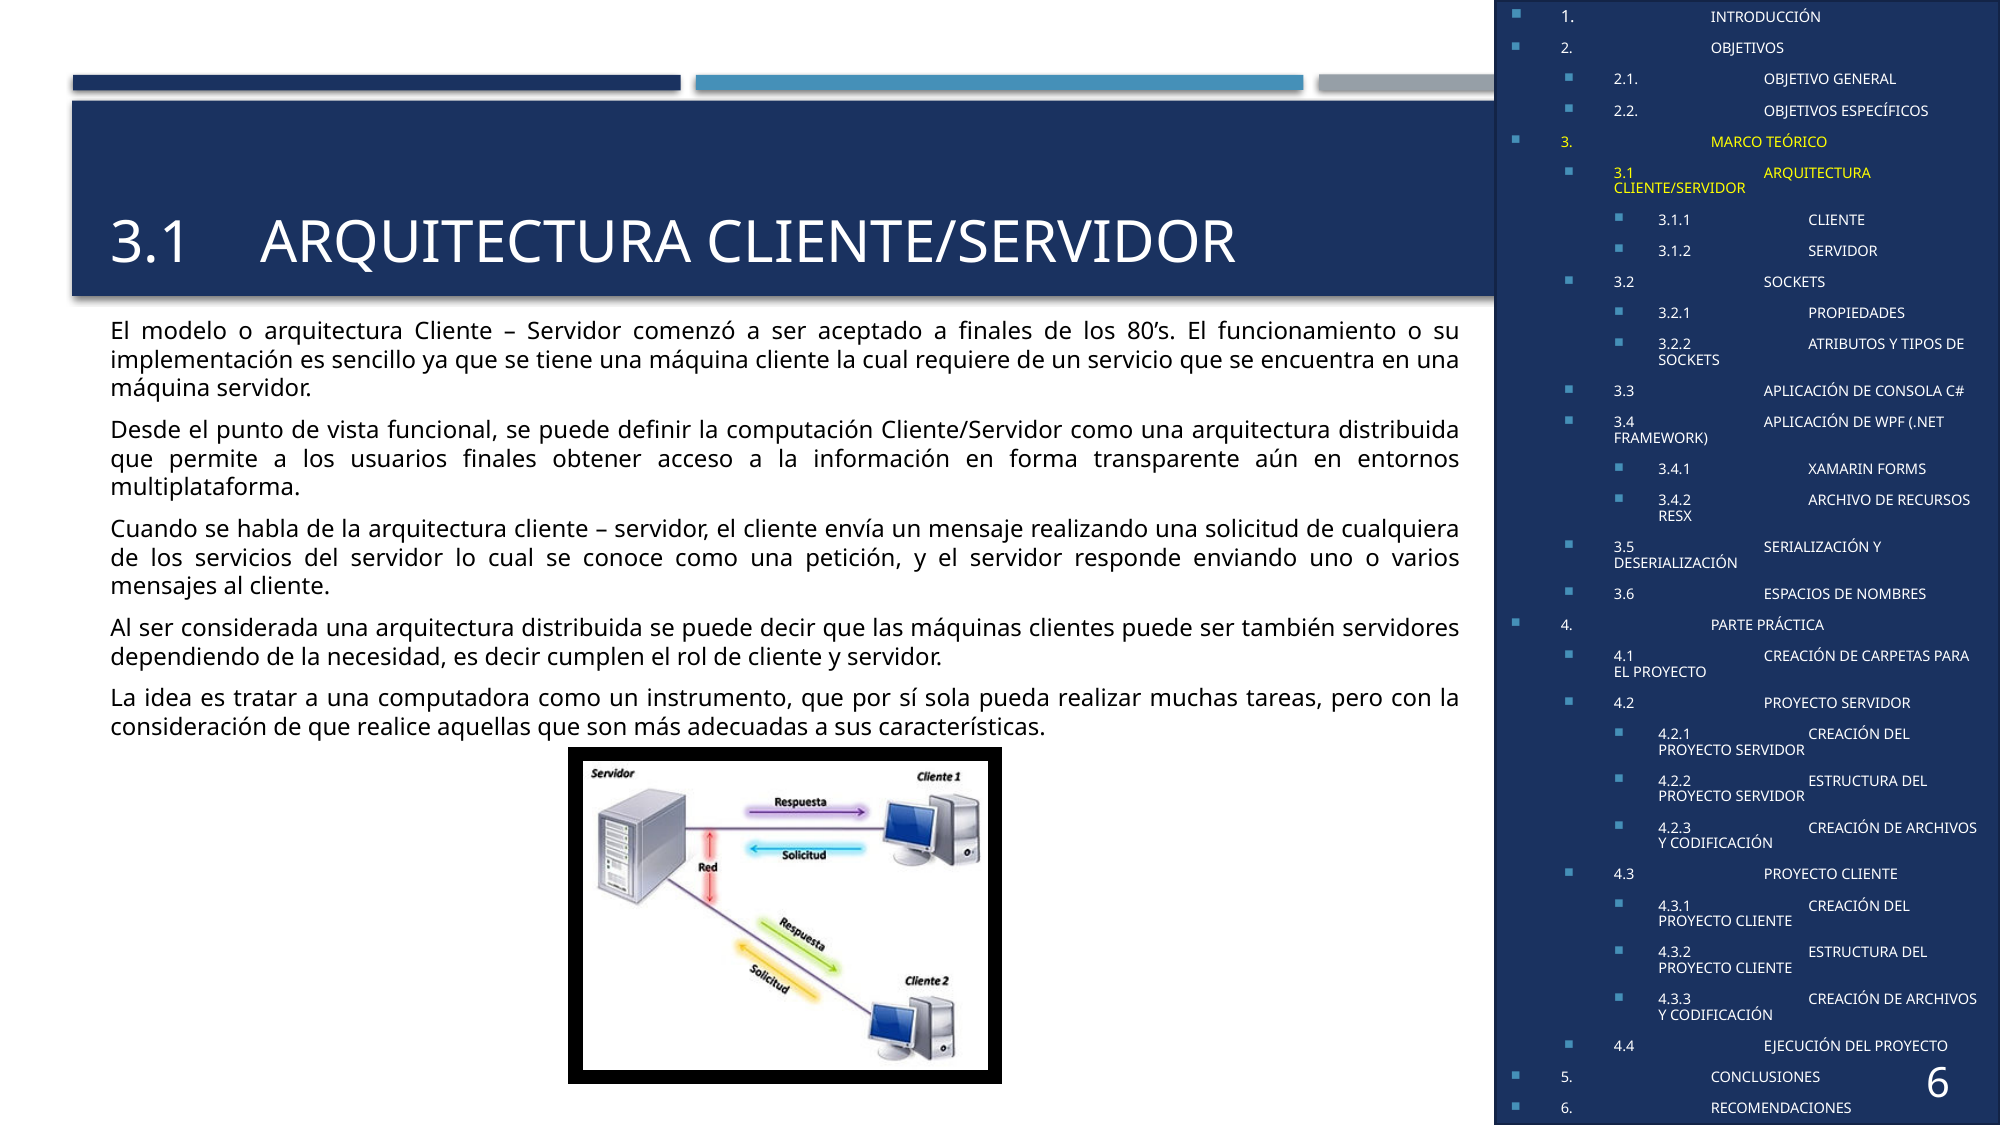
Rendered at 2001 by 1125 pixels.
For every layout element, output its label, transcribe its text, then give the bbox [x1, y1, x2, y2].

list El modelo o arquitectura Cliente – Servidor comenzó a ser aceptado a finales de los 80’s. El funcionamiento o su implementación es sencillo ya que se tiene una máquina cliente la cual requiere de un servicio que se encuentra en una máquina servidor. Desde el punto de vista funcional, se puede definir la computación Cliente/Servidor como una arquitectura distribuida que permite a los usuarios finales obtener acceso a la información en forma transparente aún en entornos multiplataforma. Cuando se habla de la arquitectura cliente – servidor, el cliente envía un mensaje realizando una solicitud de cualquiera de los servicios del servidor lo cual se conoce como una petición, y el servidor responde enviando uno o varios mensajes al cliente. Al ser considerada una arquitectura distribuida se puede decir que las máquinas clientes puede ser también servidores dependiendo de la necesidad, es decir cumplen el rol de cliente y servidor. La idea es tratar a una computadora como un instrumento, que por sí sola pueda realizar muchas tareas, pero con la consideración de que realice aquellas que son más adecuadas a sus características. [95, 307, 1476, 749]
picture [582, 760, 989, 1071]
title 3.1 ARQUITECTURA CLIENTE/SERVIDOR [95, 115, 1494, 282]
text_box 1. INTRODUCCIÓN 2. OBJETIVOS 2.1. OBJETIVO GENERAL 2.2. OBJETIVOS ESPECÍFICOS 3. MARCO TEÓRICO 3.1 ARQUITECTURA CLIENTE/SERVIDOR 3.1.1 CLIENTE 3.1.2 SERVIDOR 3.2 SOCKETS 3.2.1 PROPIEDADES 3.2.2 ATRIBUTOS Y TIPOS DE SOCKETS 3.3 APLICACIÓN DE CONSOLA C# 3.4 APLICACIÓN DE WPF (.NET FRAMEWORK) 3.4.1 XAMARIN FORMS 3.4.2 ARCHIVO DE RECURSOS RESX 3.5 SERIALIZACIÓN Y DESERIALIZACIÓN 3.6 ESPACIOS DE NOMBRES 4. PARTE PRÁCTICA 4.1 CREACIÓN DE CARPETAS PARA EL PROYECTO 4.2 PROYECTO SERVIDOR 4.2.1 CREACIÓN DEL PROYECTO SERVIDOR 4.2.2 ESTRUCTURA DEL PROYECTO SERVIDOR 4.2.3 CREACIÓN DE ARCHIVOS Y CODIFICACIÓN 4.3 PROYECTO CLIENTE 4.3.1 CREACIÓN DEL PROYECTO CLIENTE 4.3.2 ESTRUCTURA DEL PROYECTO CLIENTE 4.3.3 CREACIÓN DE ARCHIVOS Y CODIFICACIÓN 4.4 EJECUCIÓN DEL PROYECTO 5. CONCLUSIONES 6. RECOMENDACIONES [1494, 0, 2000, 1125]
text_box 6 [1911, 1047, 1973, 1113]
